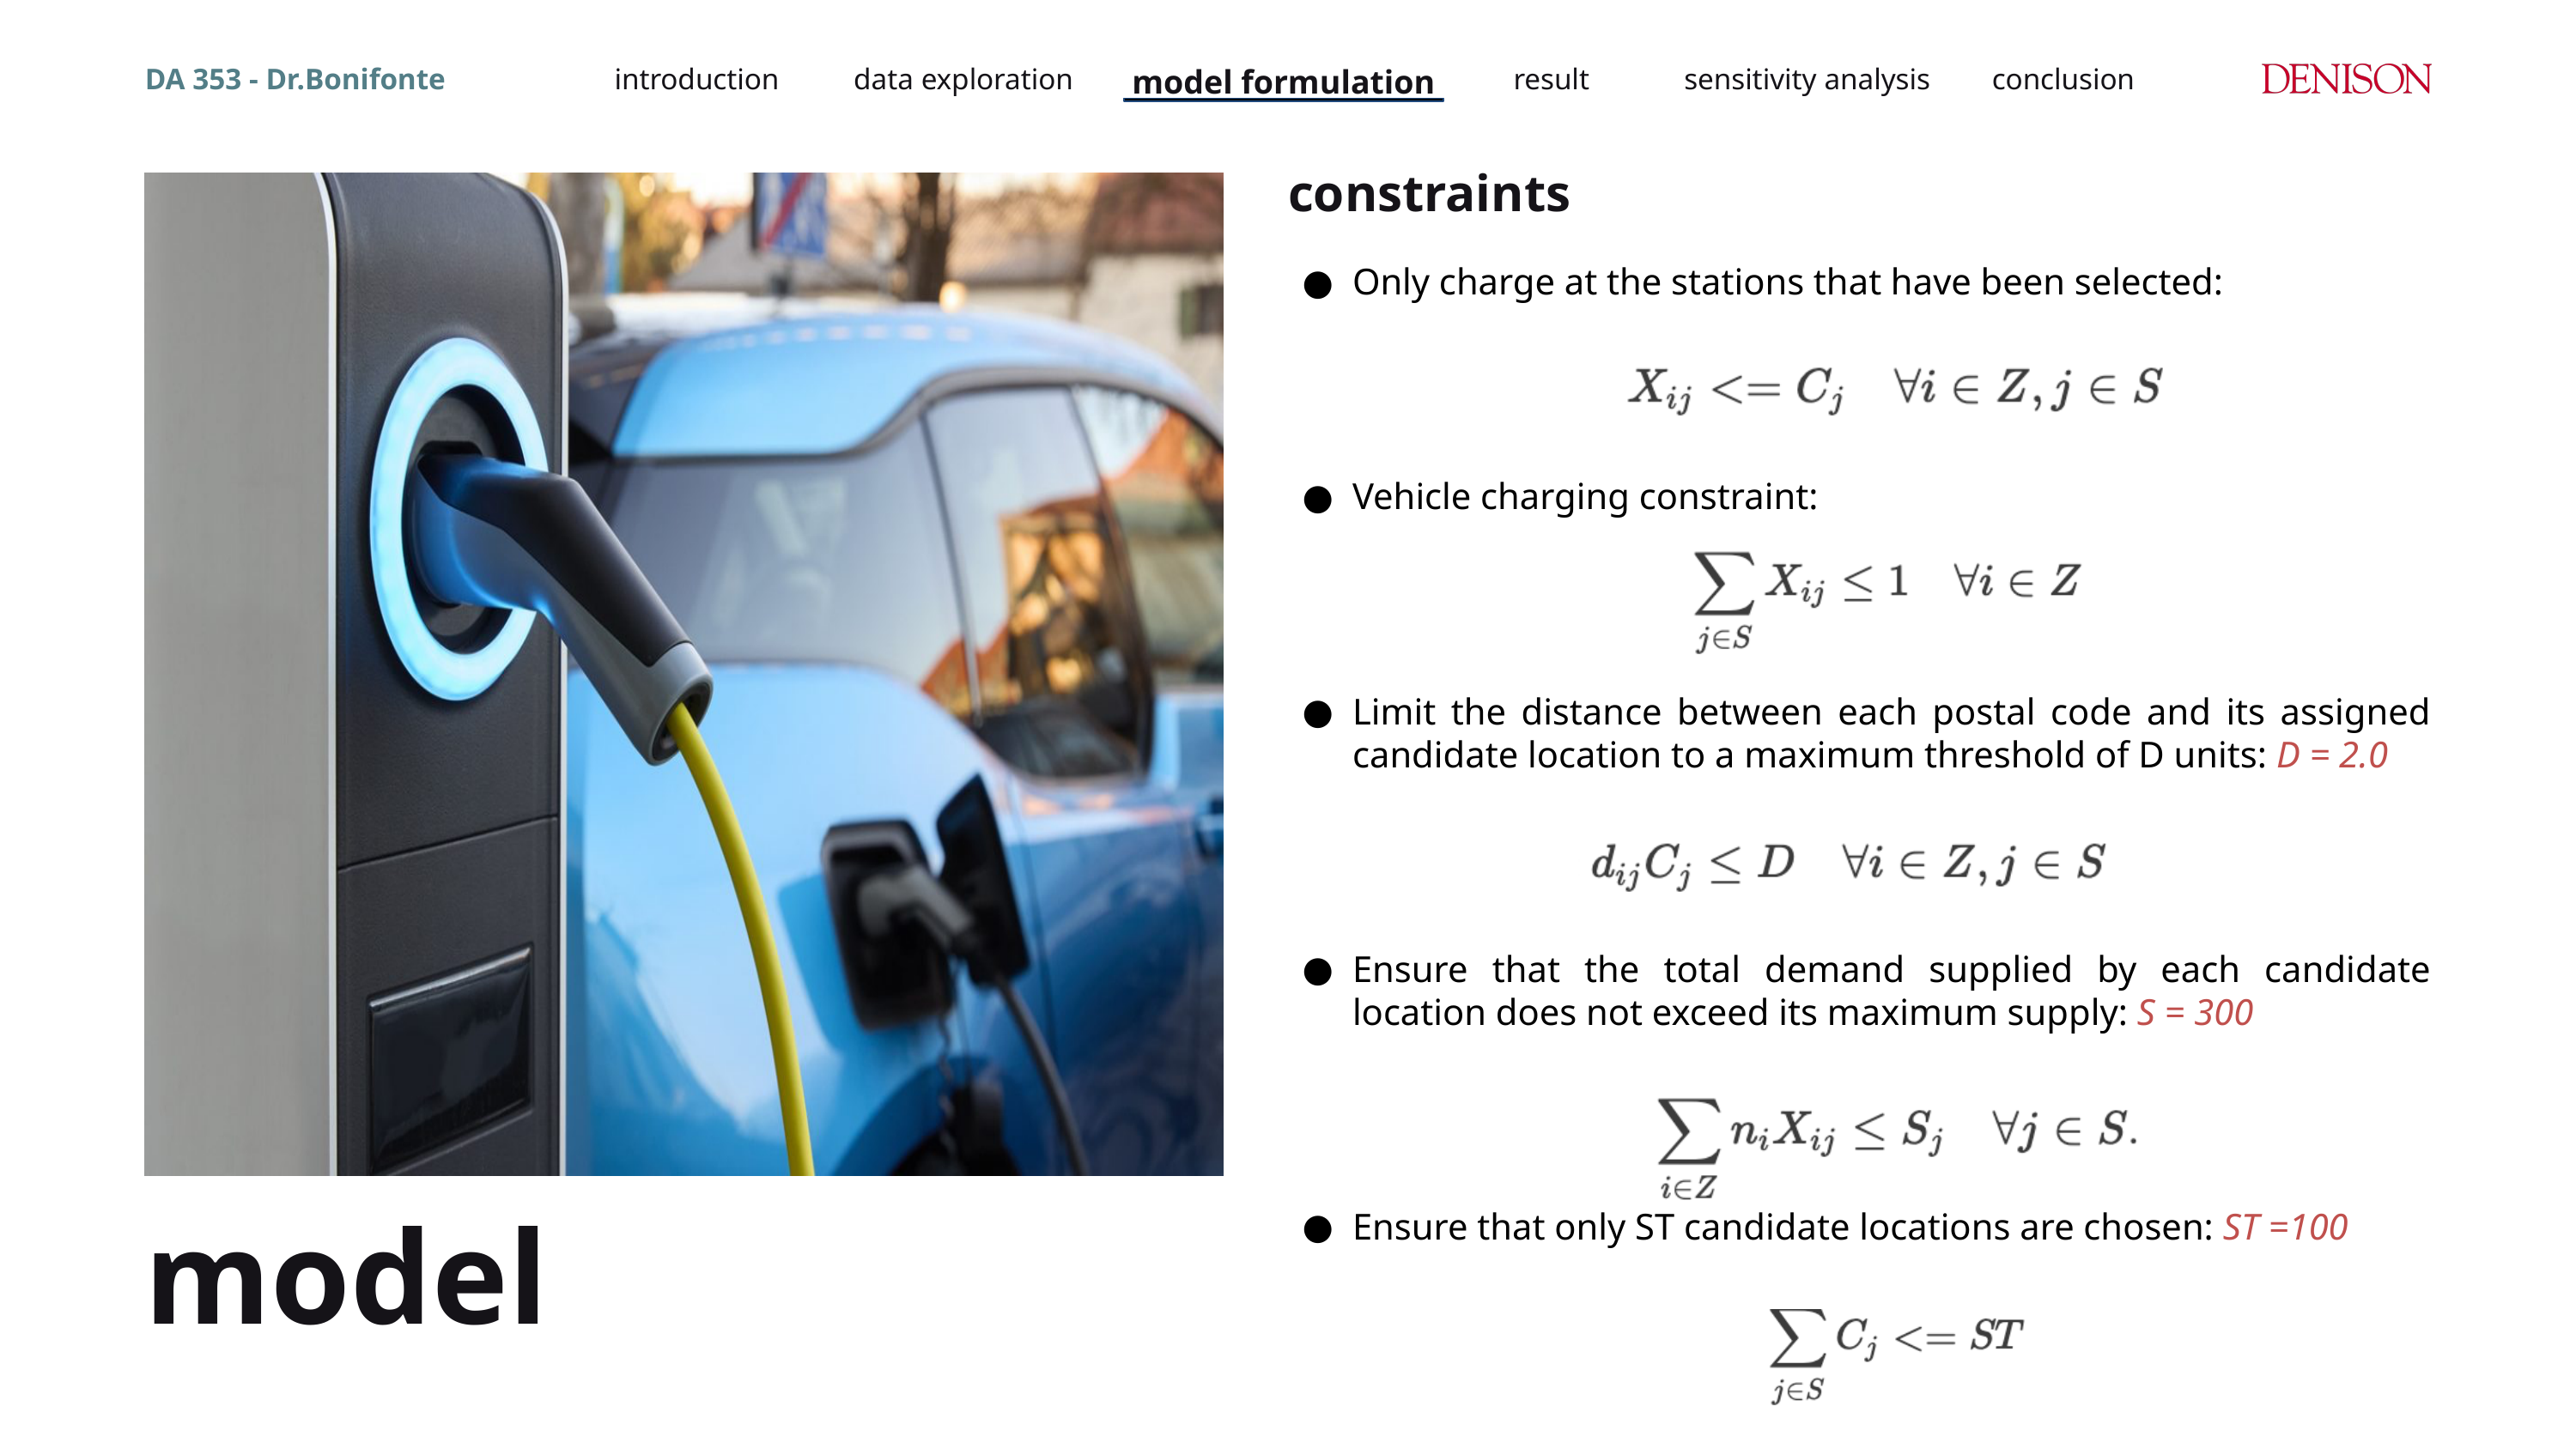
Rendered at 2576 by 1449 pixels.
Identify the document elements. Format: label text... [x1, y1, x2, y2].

picture [144, 173, 1224, 1176]
picture [1757, 1309, 2032, 1423]
picture [1689, 533, 2105, 659]
picture [1631, 1084, 2161, 1210]
text_box sensitivity analysis [1659, 61, 1956, 96]
text_box model [144, 1224, 1065, 1349]
text_box result [1467, 61, 1637, 96]
text_box DA 353 - Dr.Bonifonte [144, 61, 477, 96]
text_box constraints [1288, 173, 2506, 221]
text_box Only charge at the stations that have been selected: Vehicle charging constraint: Limit the distance between each postal code and its assigned candidate location to a maximum threshold of D units: D = 2.0 Ensure that the total demand supplied by each candidate location does not exceed its maximum supply: S = 300 Ensure that only ST candidate locations are chosen: ST =100 [1288, 259, 2432, 1247]
text_box data exploration [826, 61, 1101, 96]
picture [1578, 805, 2129, 904]
text_box conclusion [1978, 61, 2148, 96]
text_box introduction [590, 61, 804, 96]
text_box [1124, 98, 1443, 101]
picture [2262, 64, 2432, 94]
text_box model formulation [1124, 61, 1443, 98]
picture [1621, 348, 2172, 430]
